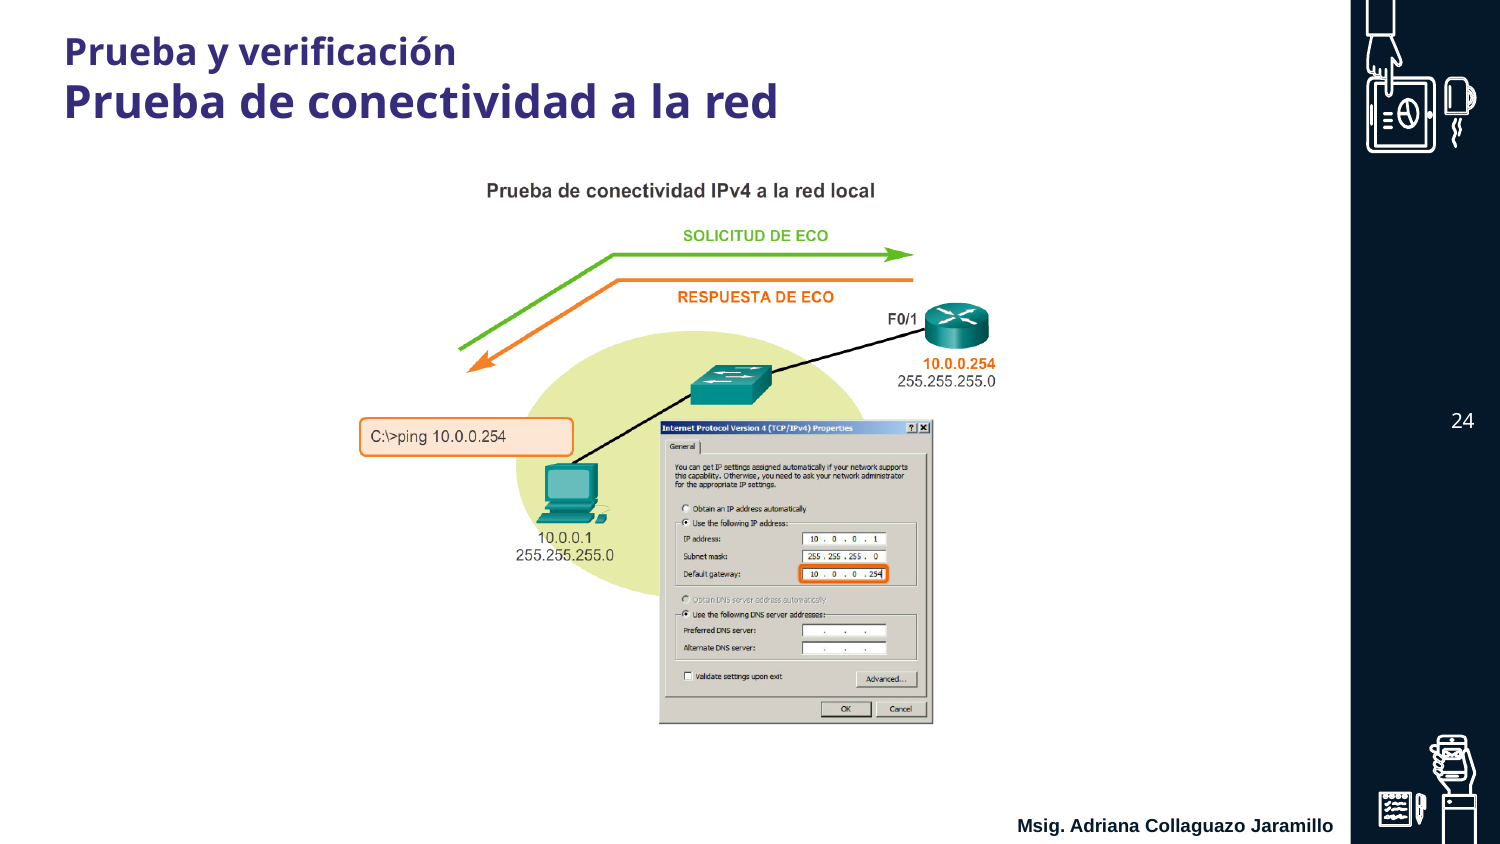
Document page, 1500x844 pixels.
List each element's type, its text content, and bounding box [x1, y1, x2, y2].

title Prueba y verificación Prueba de conectividad a la red [48, 12, 1279, 143]
picture [339, 179, 1008, 746]
slide_number ‹#› [1425, 362, 1500, 482]
